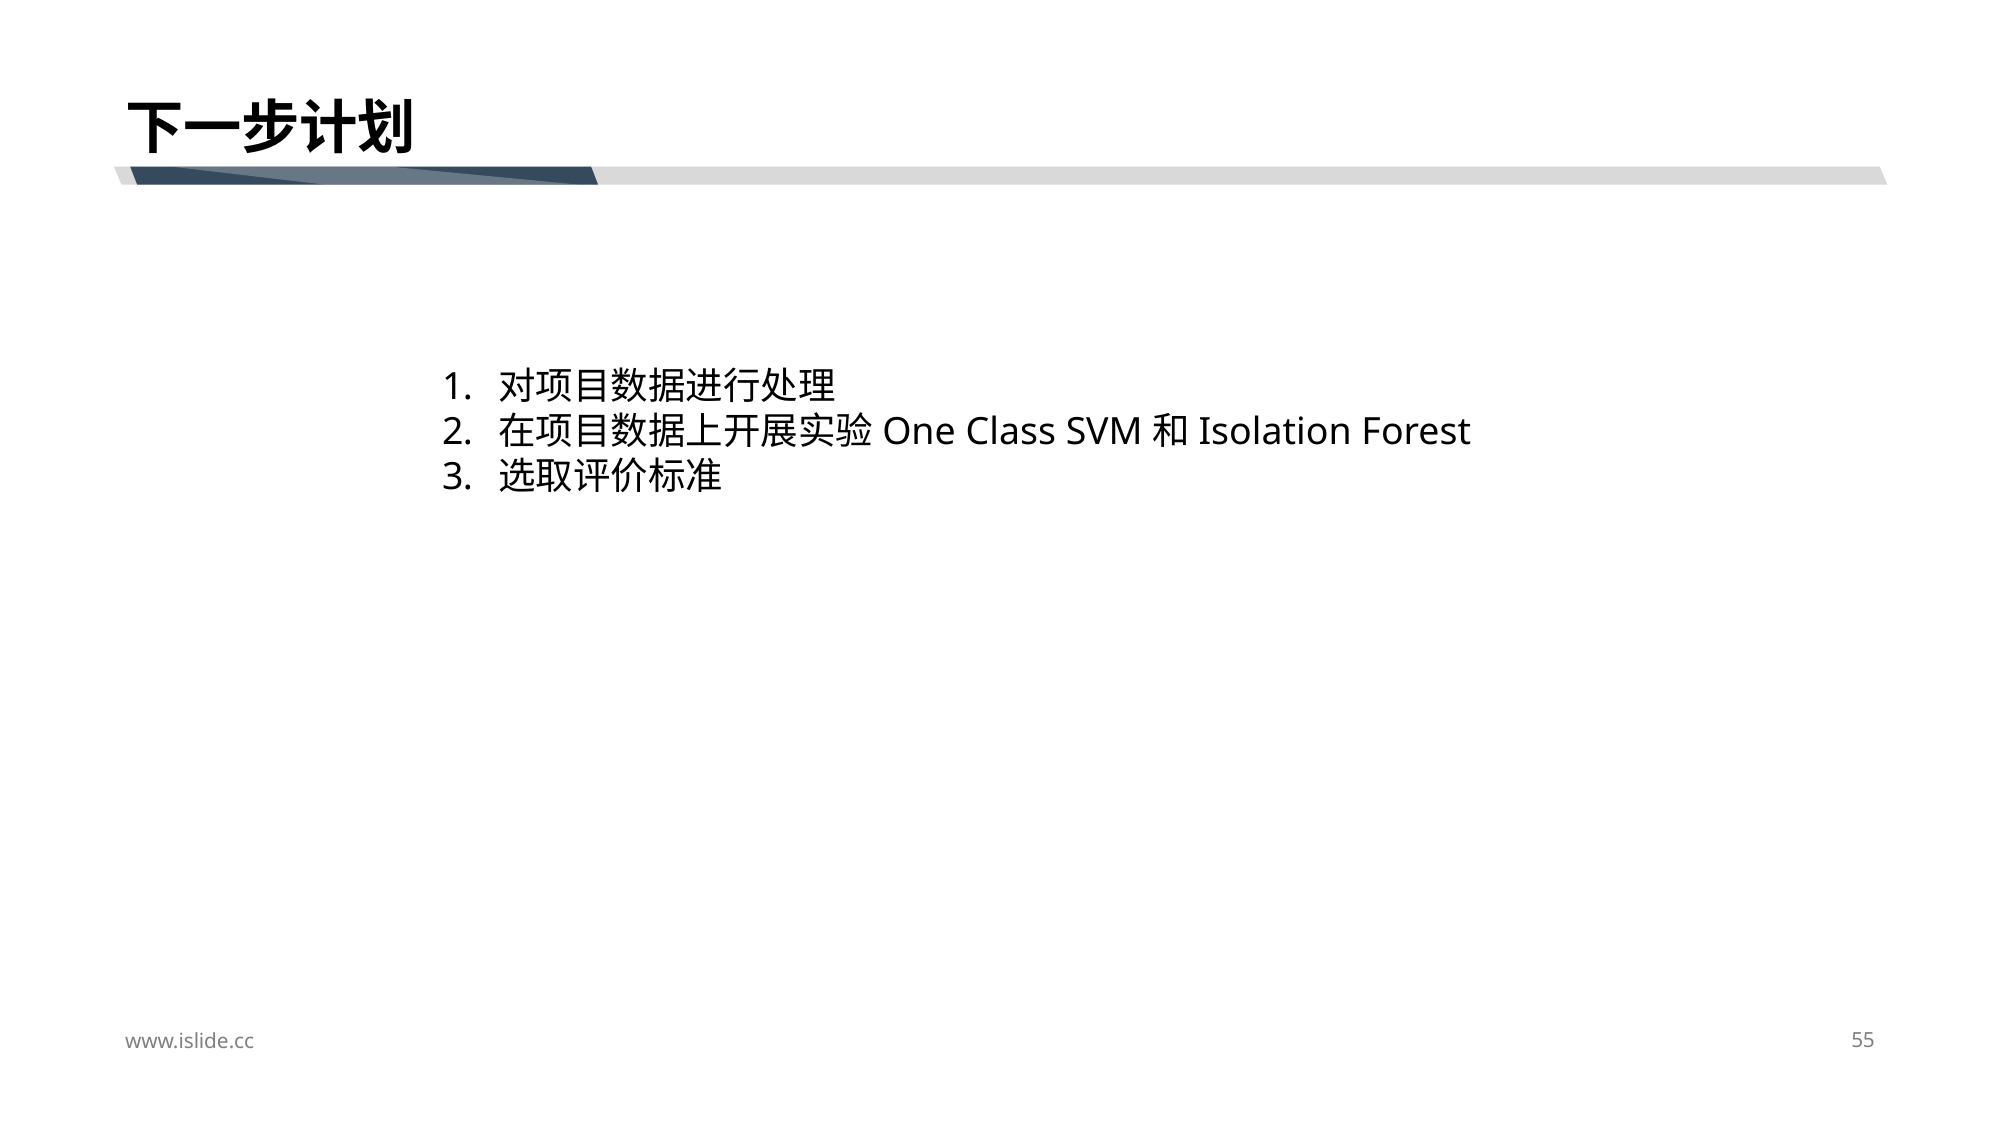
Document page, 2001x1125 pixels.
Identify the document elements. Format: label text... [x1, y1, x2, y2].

slide_number 55 [1412, 1023, 1890, 1058]
text_box 对项目数据进行处理 在项目数据上开展实验One Class SVM和Isolation Forest 选取评价标准 [427, 354, 1487, 505]
footer www.islide.cc [109, 1023, 790, 1058]
title 下一步计划 [109, 0, 1890, 169]
